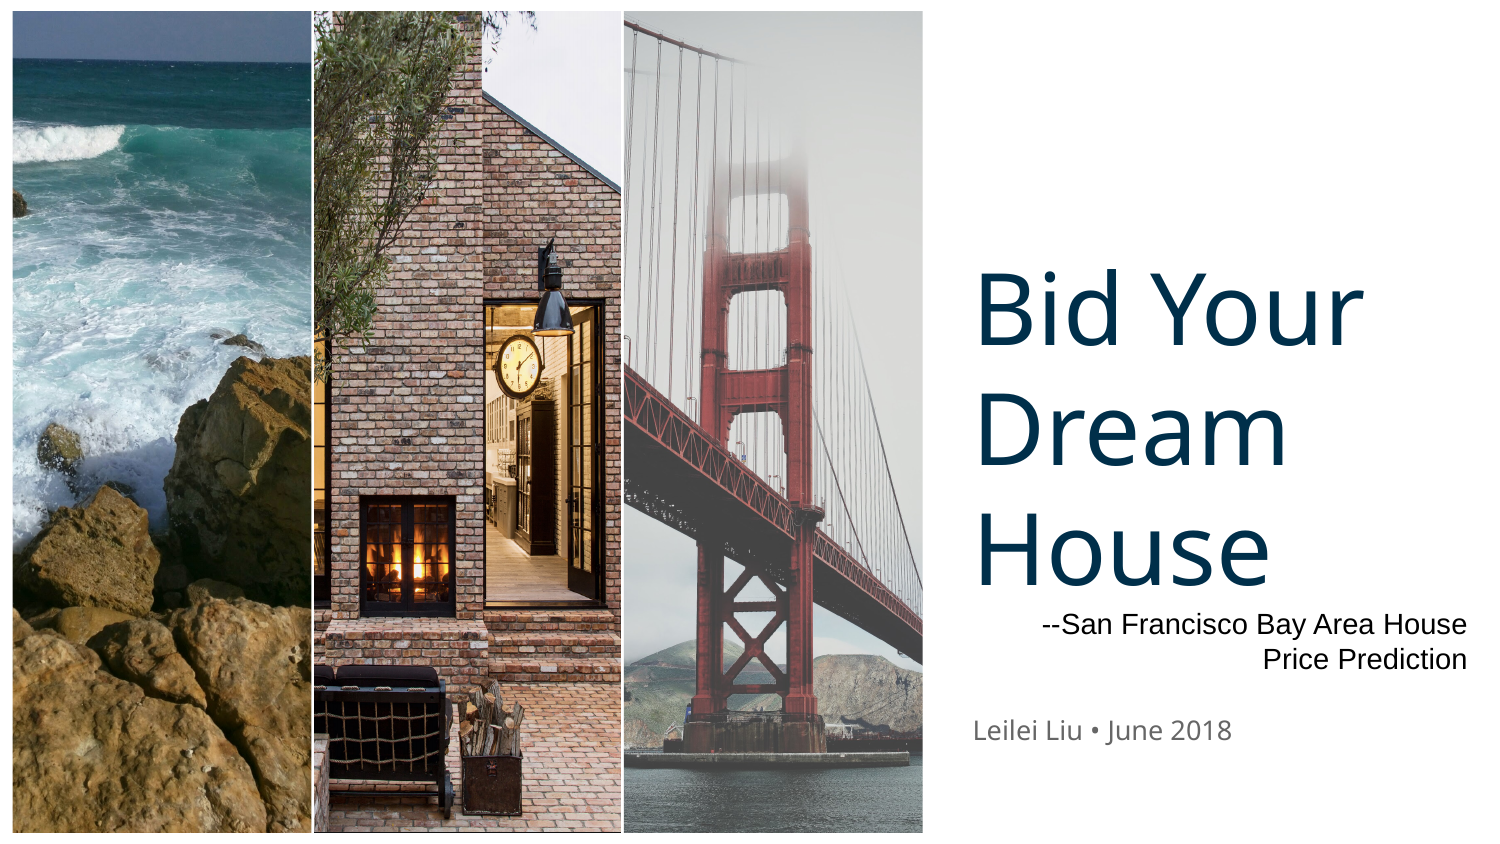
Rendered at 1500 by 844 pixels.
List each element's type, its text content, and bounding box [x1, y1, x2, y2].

picture [12, 11, 312, 833]
subtitle Leilei Liu • June 2018 [957, 692, 1483, 771]
picture [623, 11, 923, 833]
picture [313, 11, 622, 833]
title Bid Your Dream House --San Francisco Bay Area House Price Prediction [957, 275, 1483, 691]
